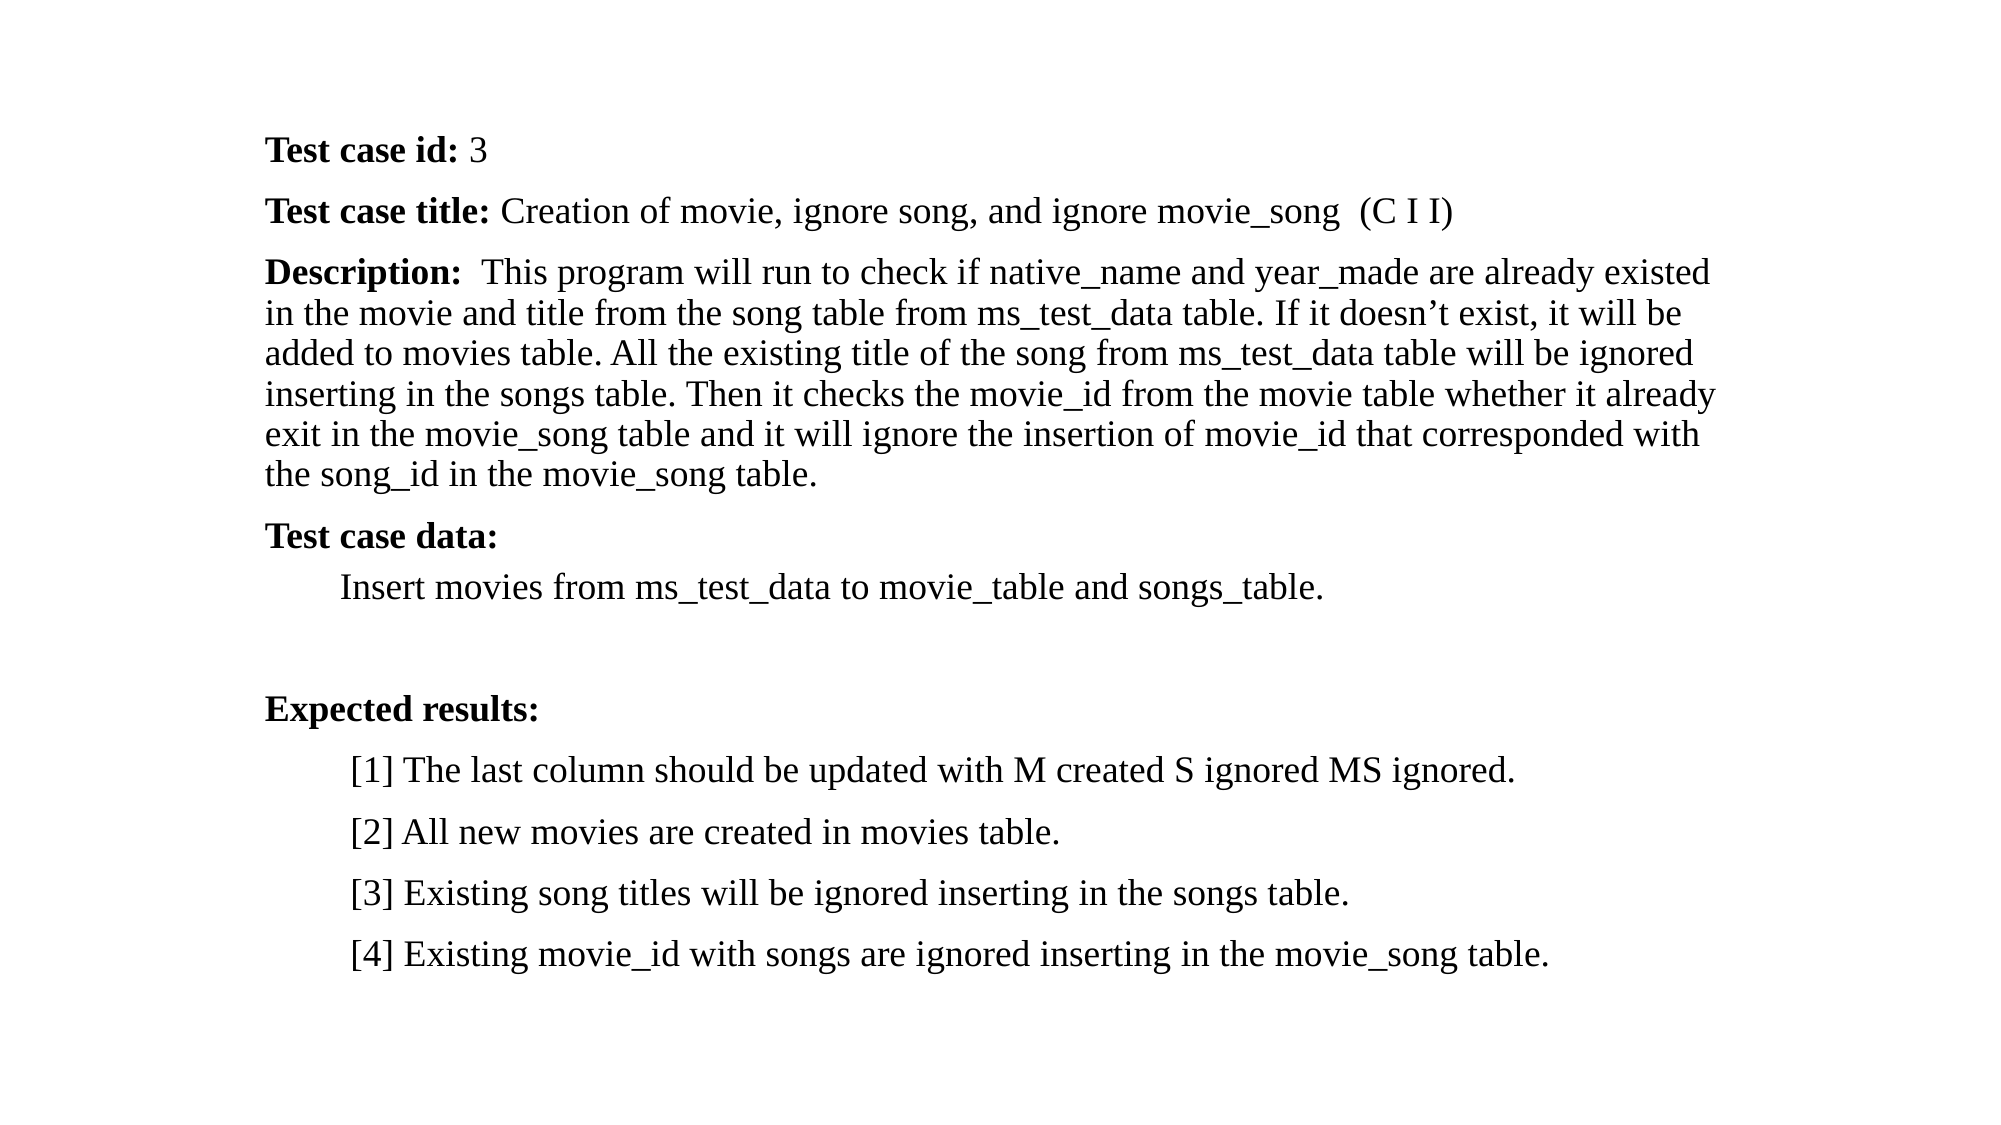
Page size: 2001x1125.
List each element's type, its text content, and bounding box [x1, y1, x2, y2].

subtitle Test case id: 3 Test case title: Creation of movie, ignore song, and ignore movie_song (C I I) Description: This program will run to check if native_name and year_made are already existed in the movie and title from the song table from ms_test_data table. If it doesn’t exist, it will be added to movies table. All the existing title of the song from ms_test_data table will be ignored inserting in the songs table. Then it checks the movie_id from the movie table whether it already exit in the movie_song table and it will ignore the insertion of movie_id that corresponded with the song_id in the movie_song table. Test case data: Insert movies from ms_test_data to movie_table and songs_table. Expected results: [1] The last column should be updated with M created S ignored MS ignored. [2] All new movies are created in movies table. [3] Existing song titles will be ignored inserting in the songs table. [4] Existing movie_id with songs are ignored inserting in the movie_song table. [249, 122, 1750, 1003]
